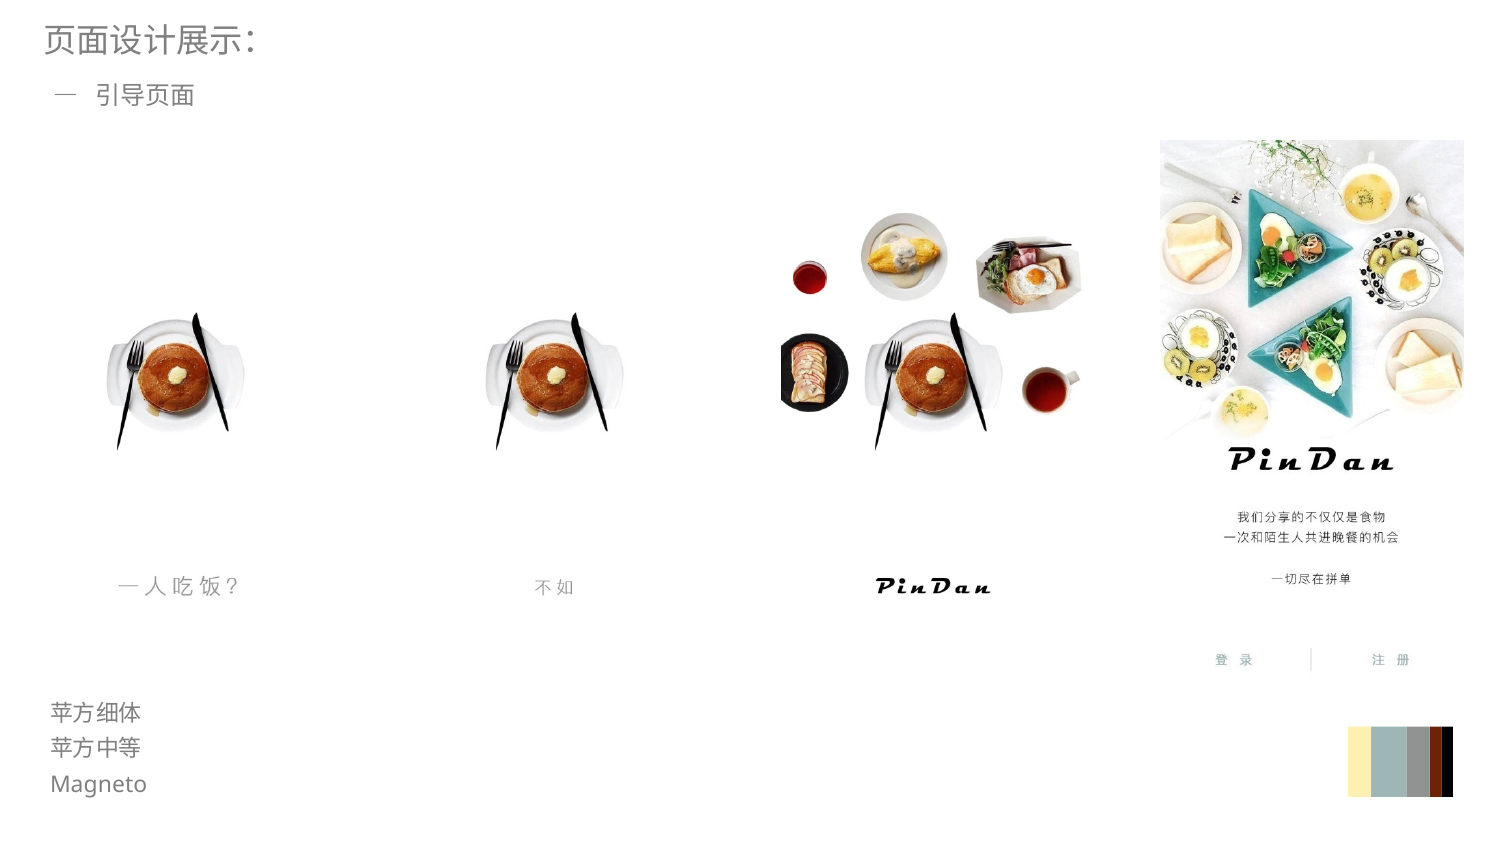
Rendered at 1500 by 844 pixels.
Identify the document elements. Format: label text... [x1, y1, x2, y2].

picture [23, 140, 327, 680]
text_box — 引导页面 [38, 71, 261, 117]
picture [780, 140, 1085, 680]
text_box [1253, 726, 1454, 798]
picture [1159, 140, 1464, 680]
picture [402, 140, 706, 680]
text_box 苹方细体 [35, 691, 257, 726]
text_box 苹方中等 [35, 726, 257, 761]
text_box Magneto [35, 761, 257, 804]
text_box 页面设计展示： [28, 11, 292, 67]
